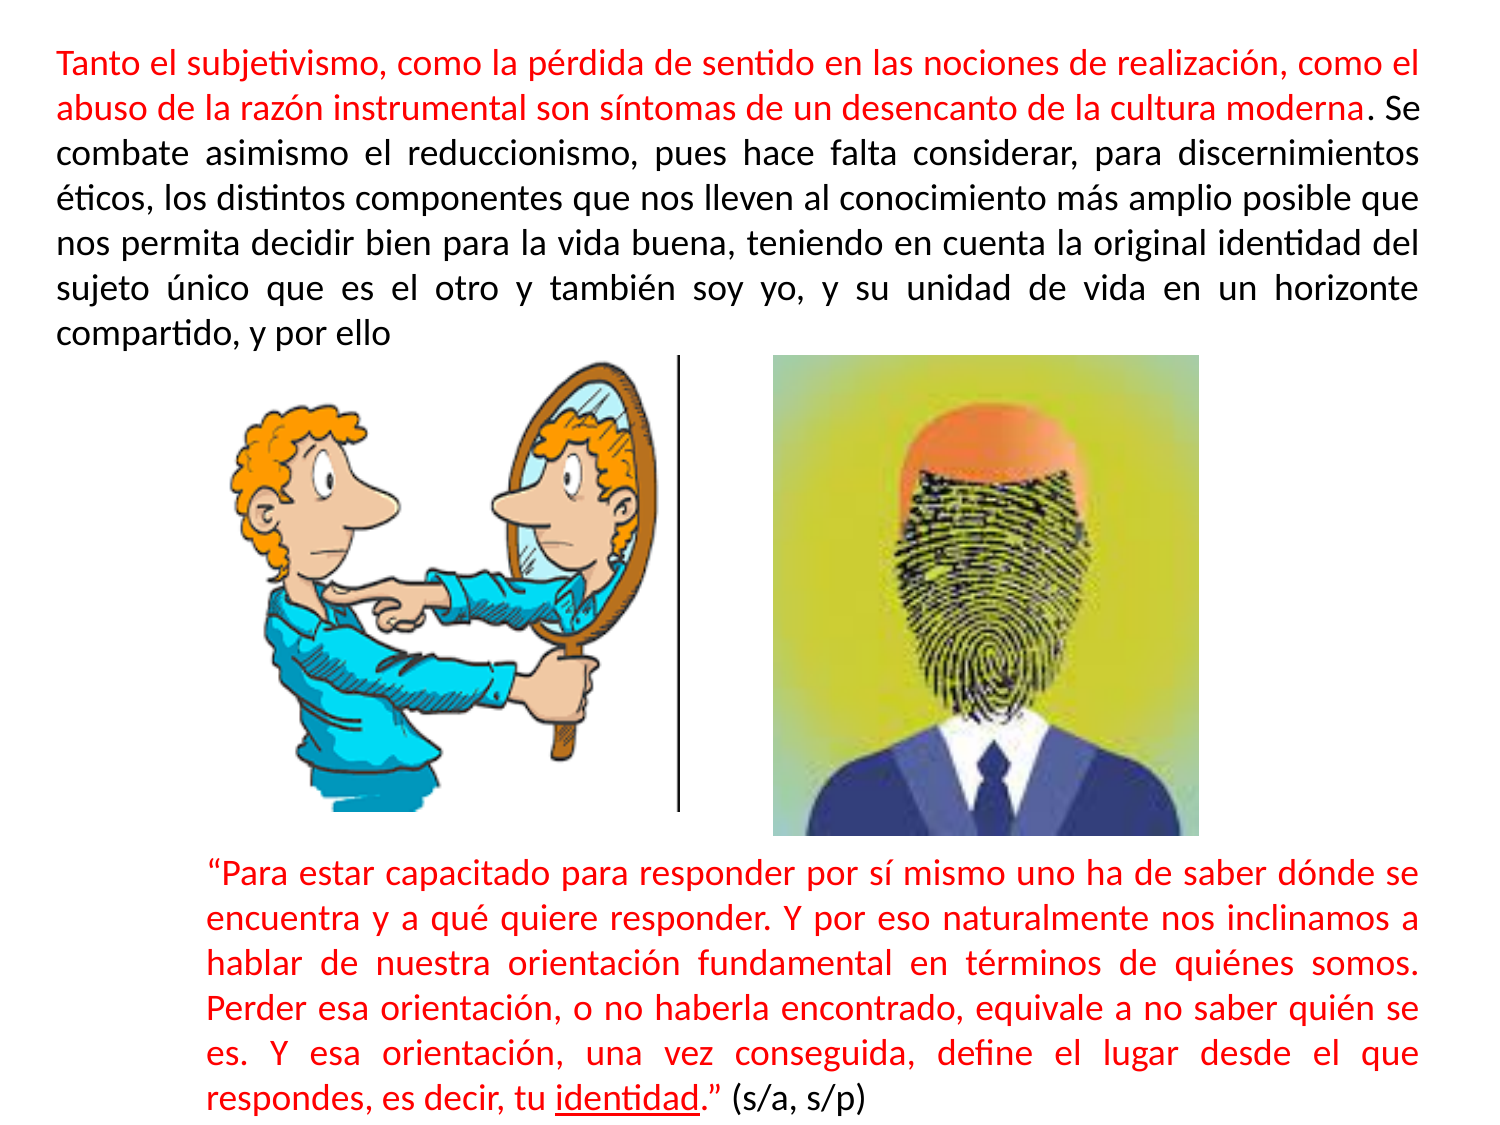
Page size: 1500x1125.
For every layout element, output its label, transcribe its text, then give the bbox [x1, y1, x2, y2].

picture [218, 355, 680, 813]
picture [773, 355, 1200, 837]
text_box Tanto el subjetivismo, como la pérdida de sentido en las nociones de realización, como el abuso de la razón instrumental son síntomas de un desencanto de la cultura moderna. Se combate asimismo el reduccionismo, pues hace falta considerar, para discernimientos éticos, los distintos componentes que nos lleven al conocimiento más amplio posible que nos permita decidir bien para la vida buena, teniendo en cuenta la original identidad del sujeto único que es el otro y también soy yo, y su unidad de vida en un horizonte compartido, y por ello “Para estar capacitado para responder por sí mismo uno ha de saber dónde se encuentra y a qué quiere responder. Y por eso naturalmente nos inclinamos a hablar de nuestra orientación fundamental en términos de quiénes somos. Perder esa orientación, o no haberla encontrado, equivale a no saber quién se es. Y esa orientación, una vez conseguida, define el lugar desde el que respondes, es decir, tu identidad.” (s/a, s/p) [41, 30, 1436, 1125]
